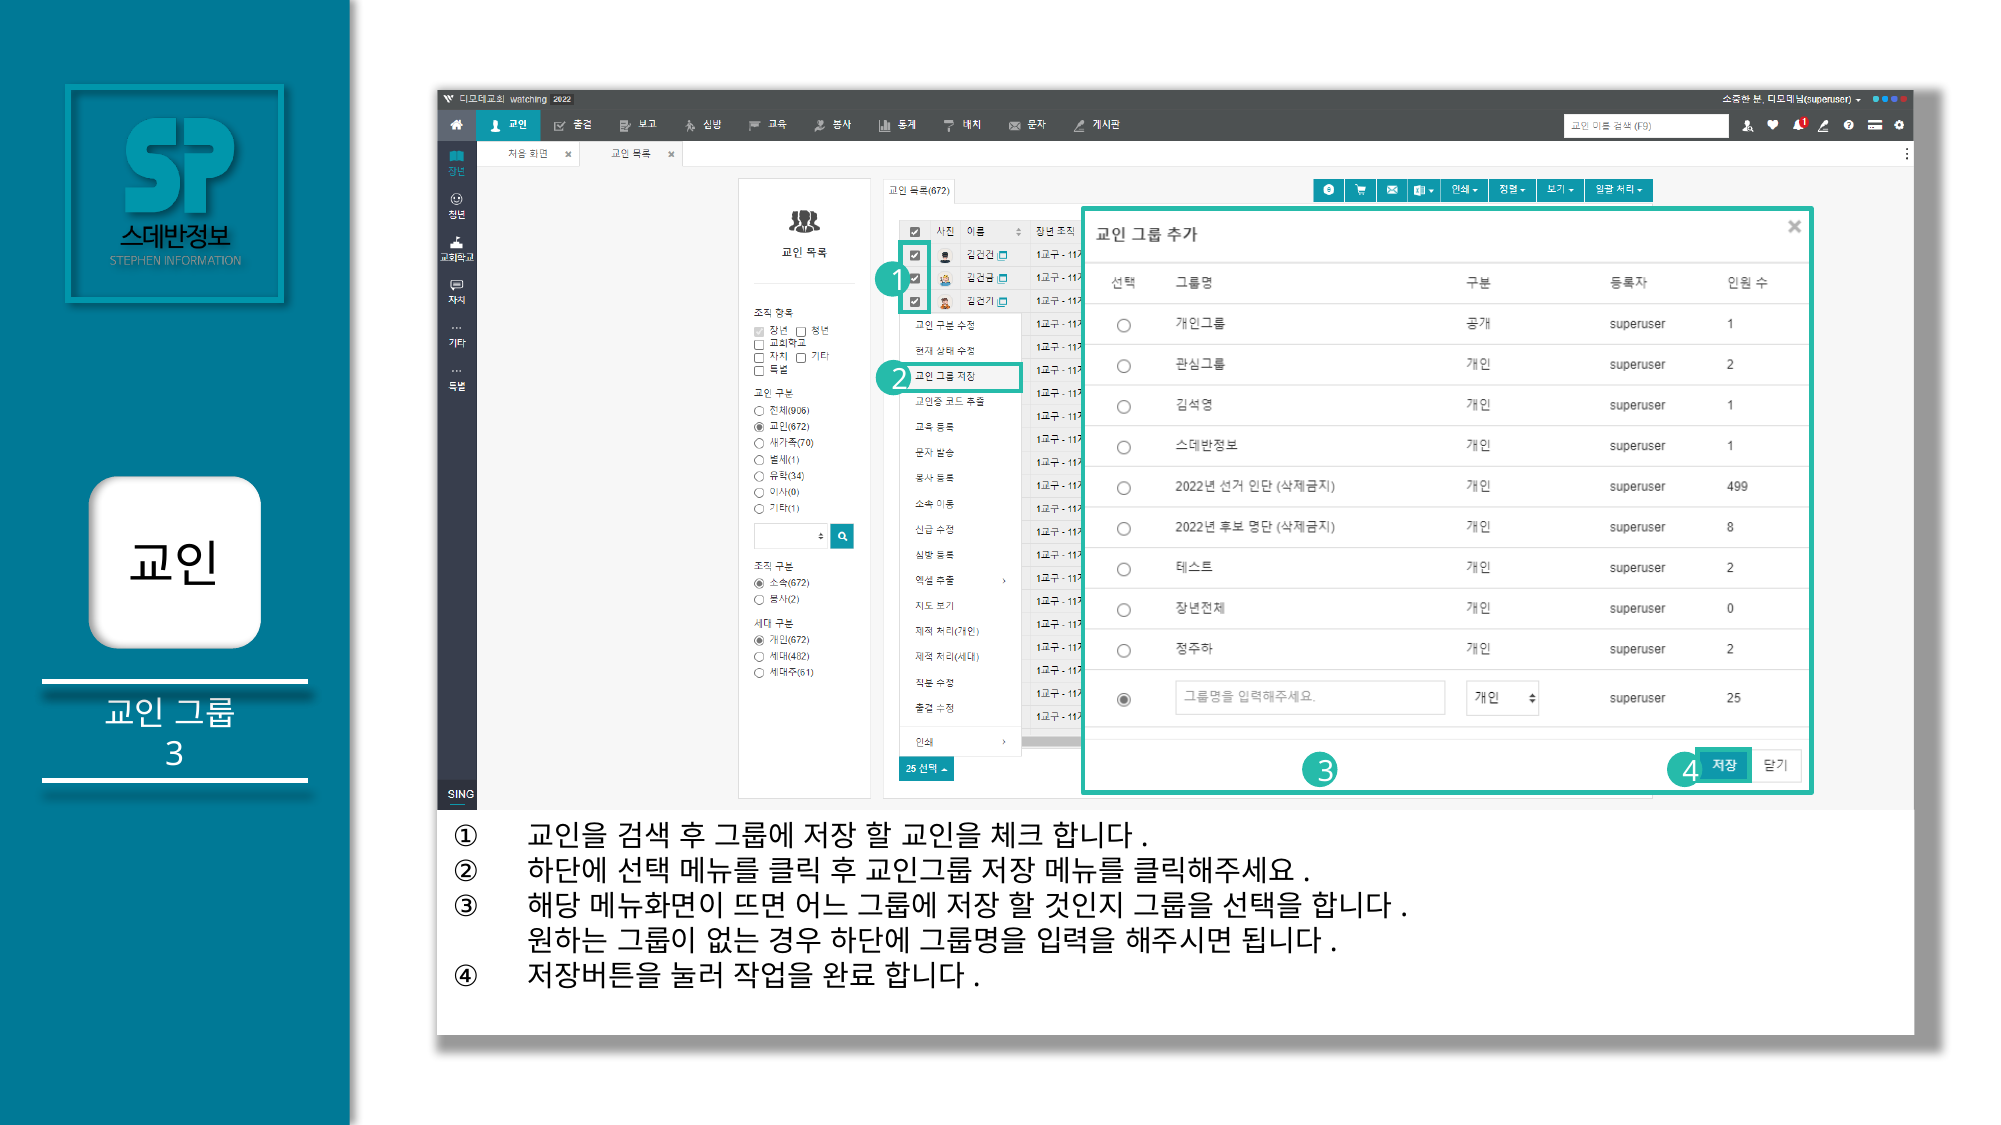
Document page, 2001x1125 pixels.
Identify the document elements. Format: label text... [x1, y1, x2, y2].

picture [437, 90, 1914, 810]
text_box 교인을 검색 후 그룹에 저장 할 교인을 체크 합니다. 하단에 선택 메뉴를 클릭 후 교인그룹 저장 메뉴를 클릭해주세요. 해당 메뉴화면이 뜨면 어느 그룹에 저장 할 것인지 그룹을 선택을 합니다. 원하는 그룹이 없는 경우 하단에 그룹명을 입력을 해주시면 됩니다. 저장버튼을 눌러 작업을 완료 합니다. [437, 809, 1915, 1036]
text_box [0, 0, 350, 1125]
